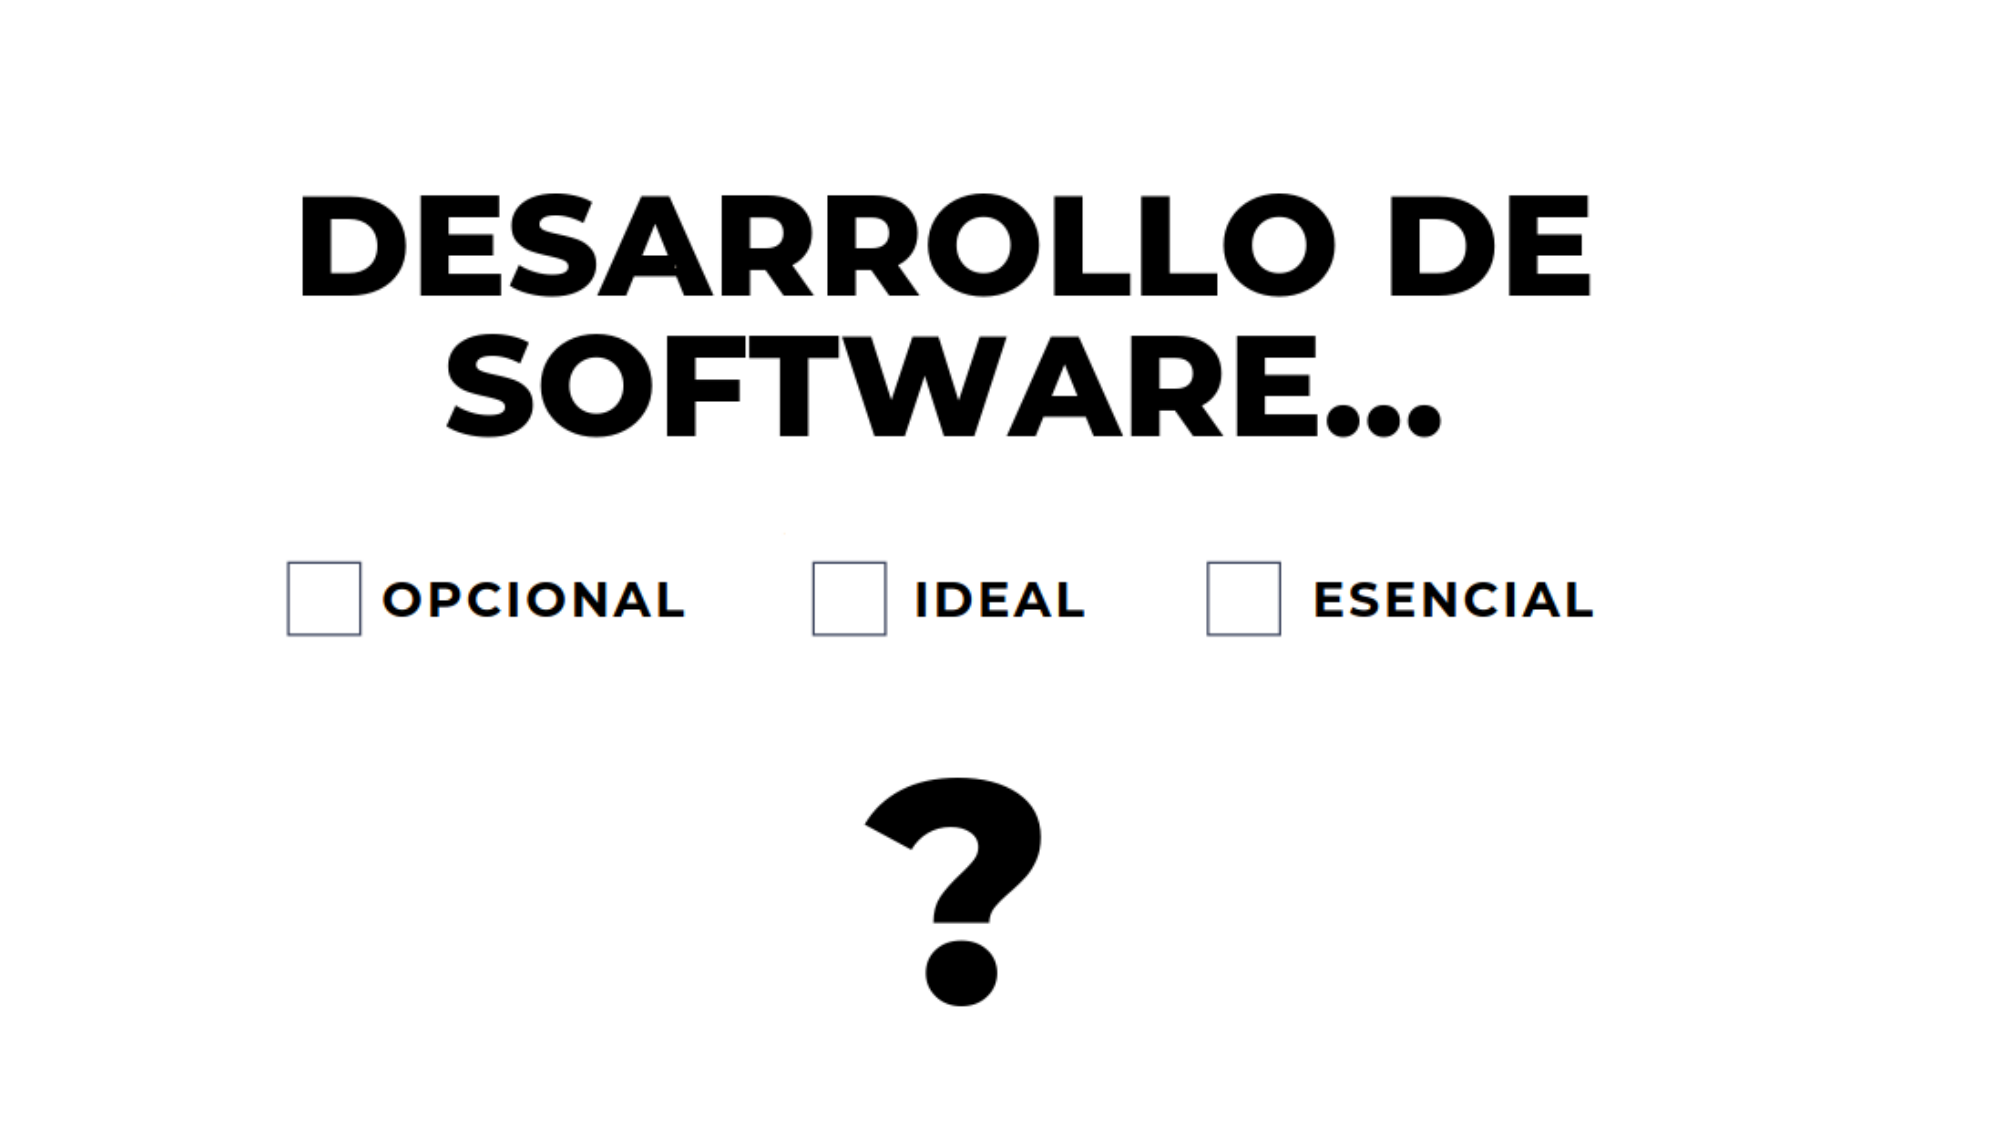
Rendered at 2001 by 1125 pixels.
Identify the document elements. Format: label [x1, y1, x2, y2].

picture [130, 141, 1749, 723]
picture [836, 743, 1075, 1040]
